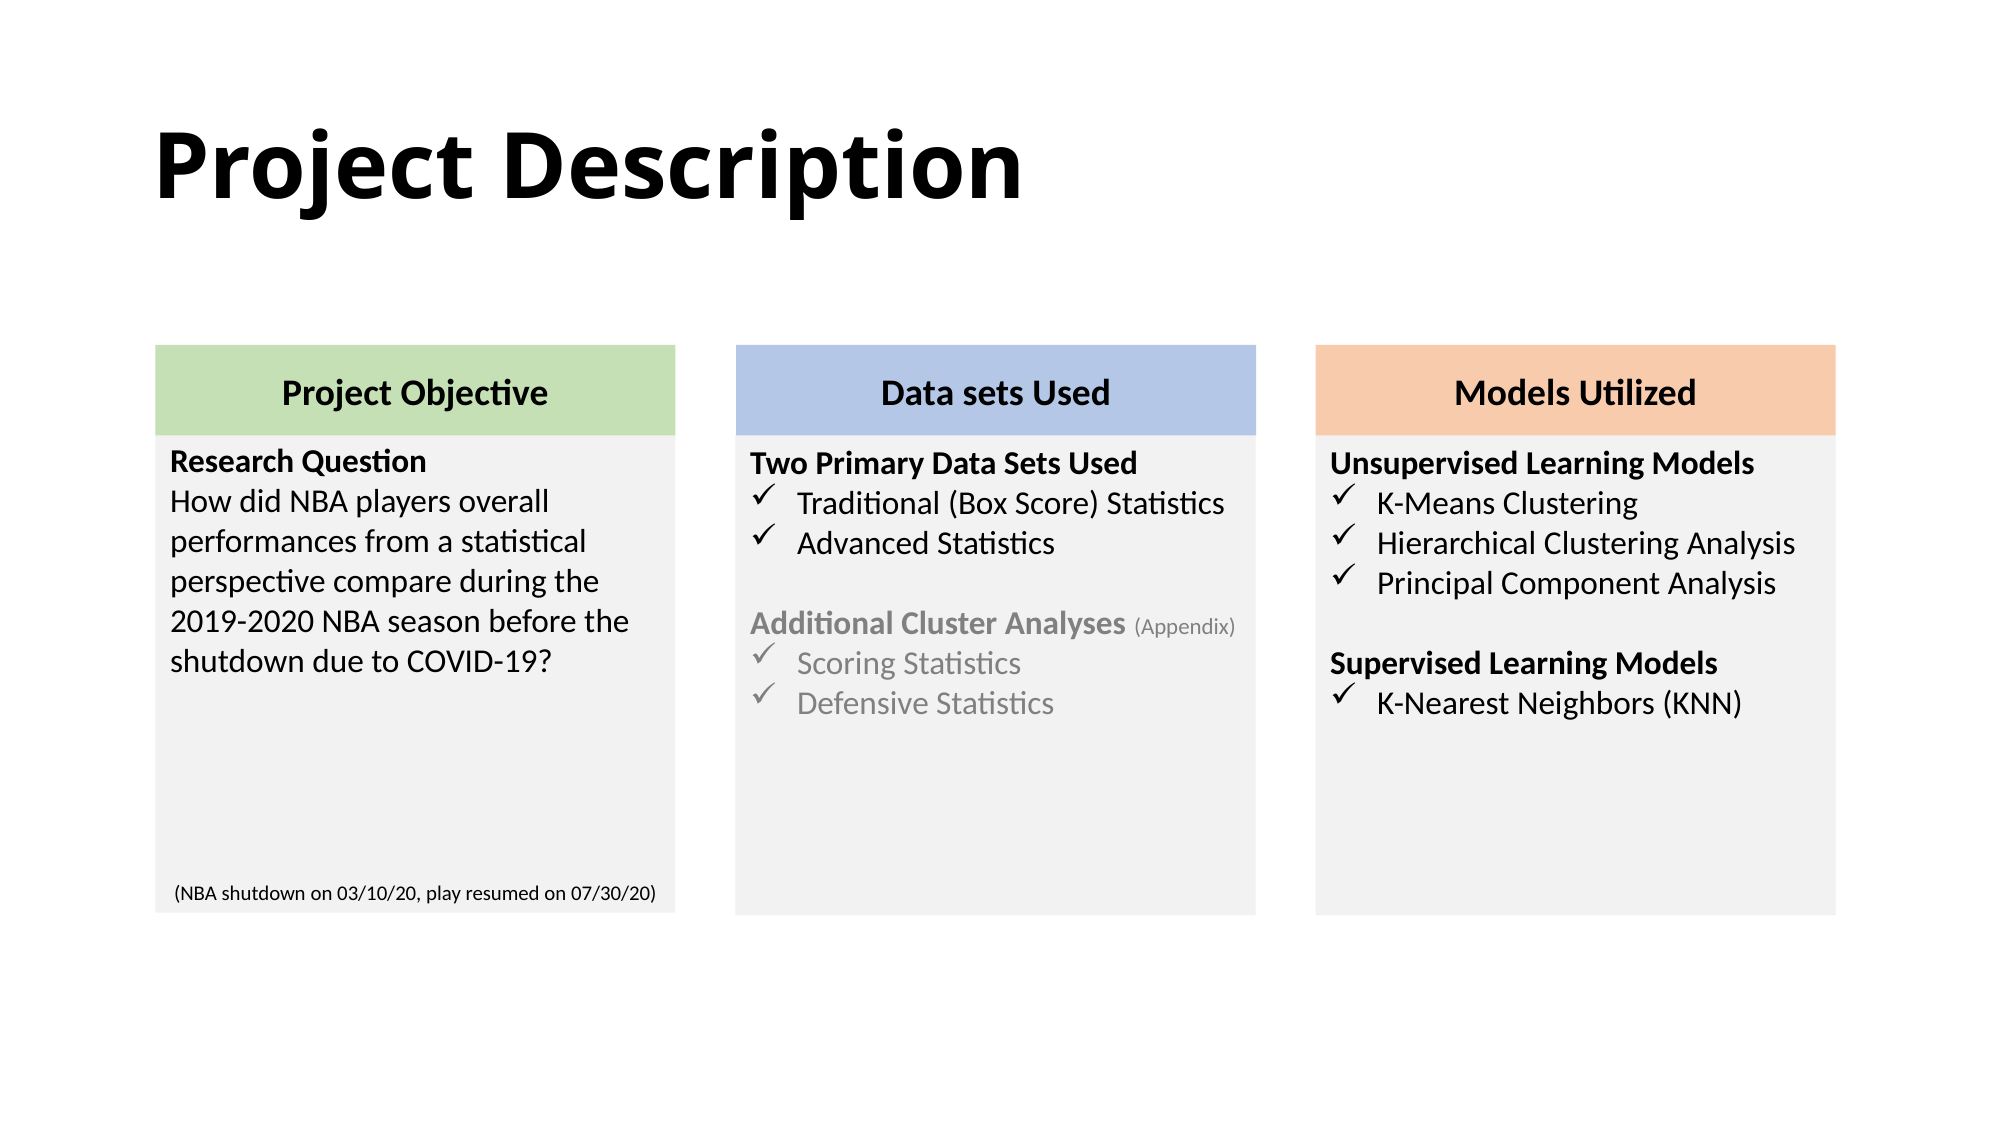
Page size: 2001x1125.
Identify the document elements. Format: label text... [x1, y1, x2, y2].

title Project Description [137, 59, 1863, 278]
text_box (NBA shutdown on 03/10/20, play resumed on 07/30/20) [155, 872, 676, 913]
text_box Data sets Used [736, 344, 1257, 436]
text_box Research Question How did NBA players overall performances from a statistical perspective compare during the 2019-2020 NBA season before the shutdown due to COVID-19? [155, 436, 676, 872]
text_box Two Primary Data Sets Used Traditional (Box Score) Statistics Advanced Statistics Additional Cluster Analyses (Appendix) Scoring Statistics Defensive Statistics [735, 434, 1256, 916]
text_box Models Utilized [1315, 344, 1836, 436]
text_box Project Objective [155, 344, 676, 436]
text_box Unsupervised Learning Models K-Means Clustering Hierarchical Clustering Analysis Principal Component Analysis Supervised Learning Models K-Nearest Neighbors (KNN) [1315, 436, 1836, 916]
